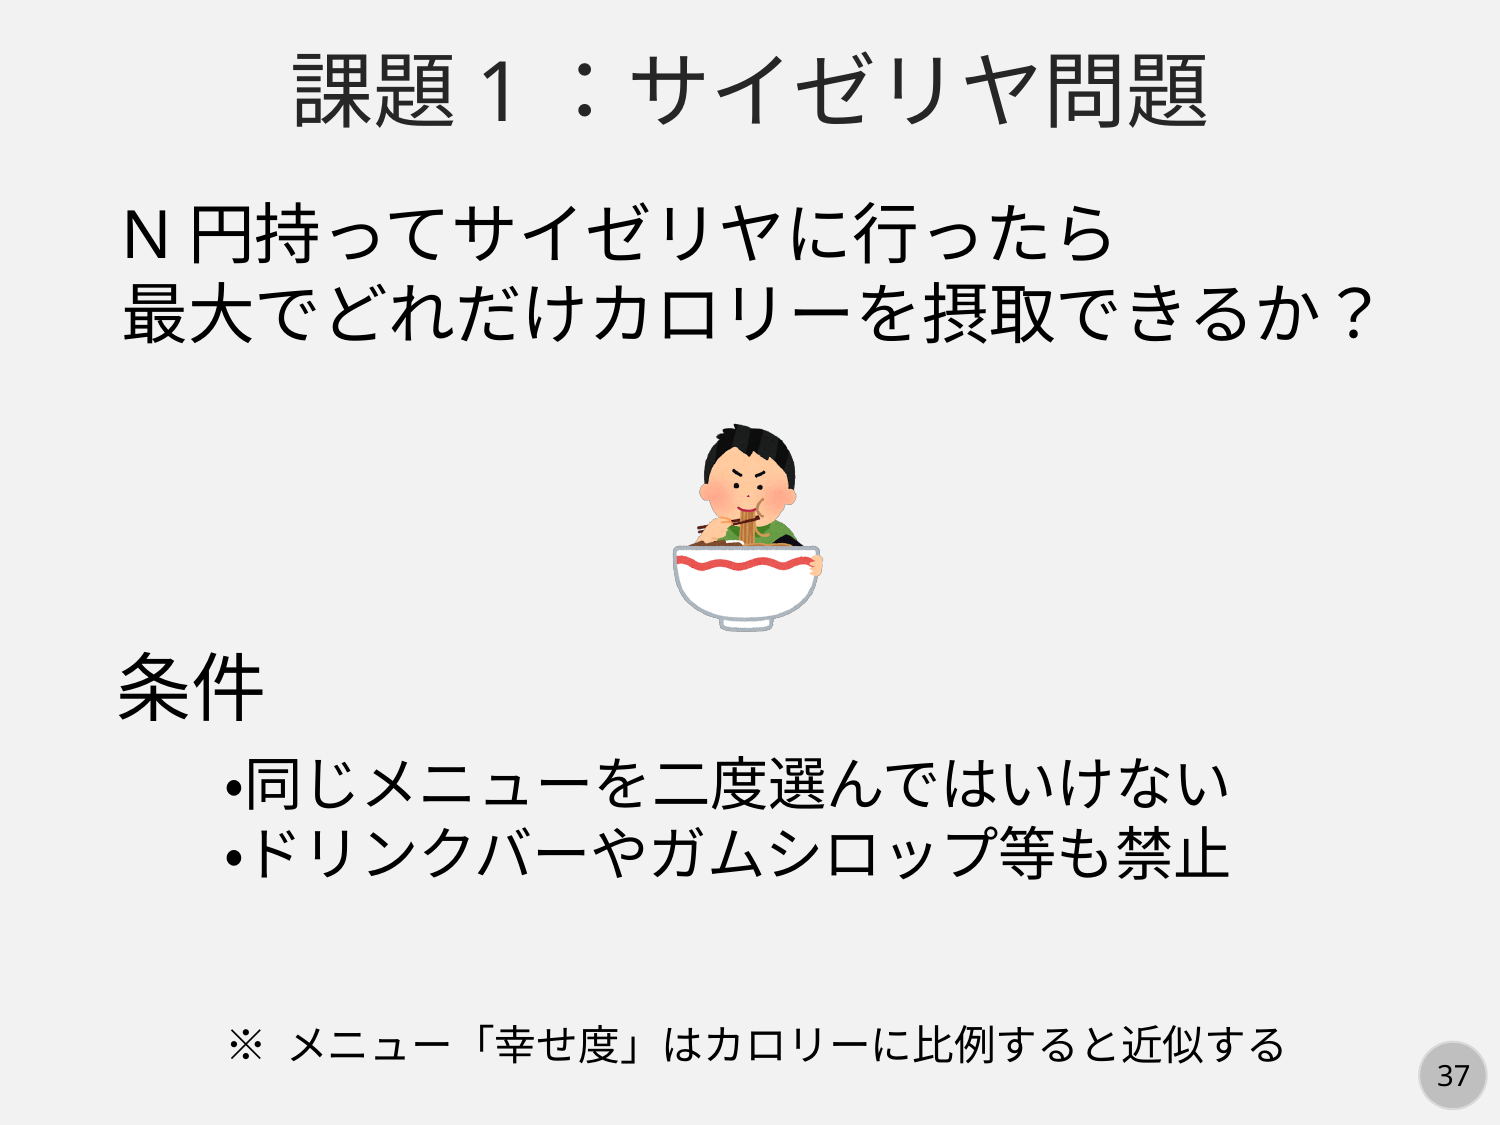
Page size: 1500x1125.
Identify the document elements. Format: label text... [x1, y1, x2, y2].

text_box N円持ってサイゼリヤに行ったら 最大でどれだけカロリーを摂取できるか？ [106, 184, 1404, 360]
text_box ・同じメニューを二度選んではいけない ・ドリンクバーやガムシロップ等も禁止 [209, 739, 1247, 895]
picture [655, 420, 833, 635]
text_box 条件 [101, 633, 281, 739]
text_box ※ メニュー「幸せ度」はカロリーに比例すると近似する [210, 1011, 1304, 1077]
list 課題1：サイゼリヤ問題 [0, 31, 1500, 155]
